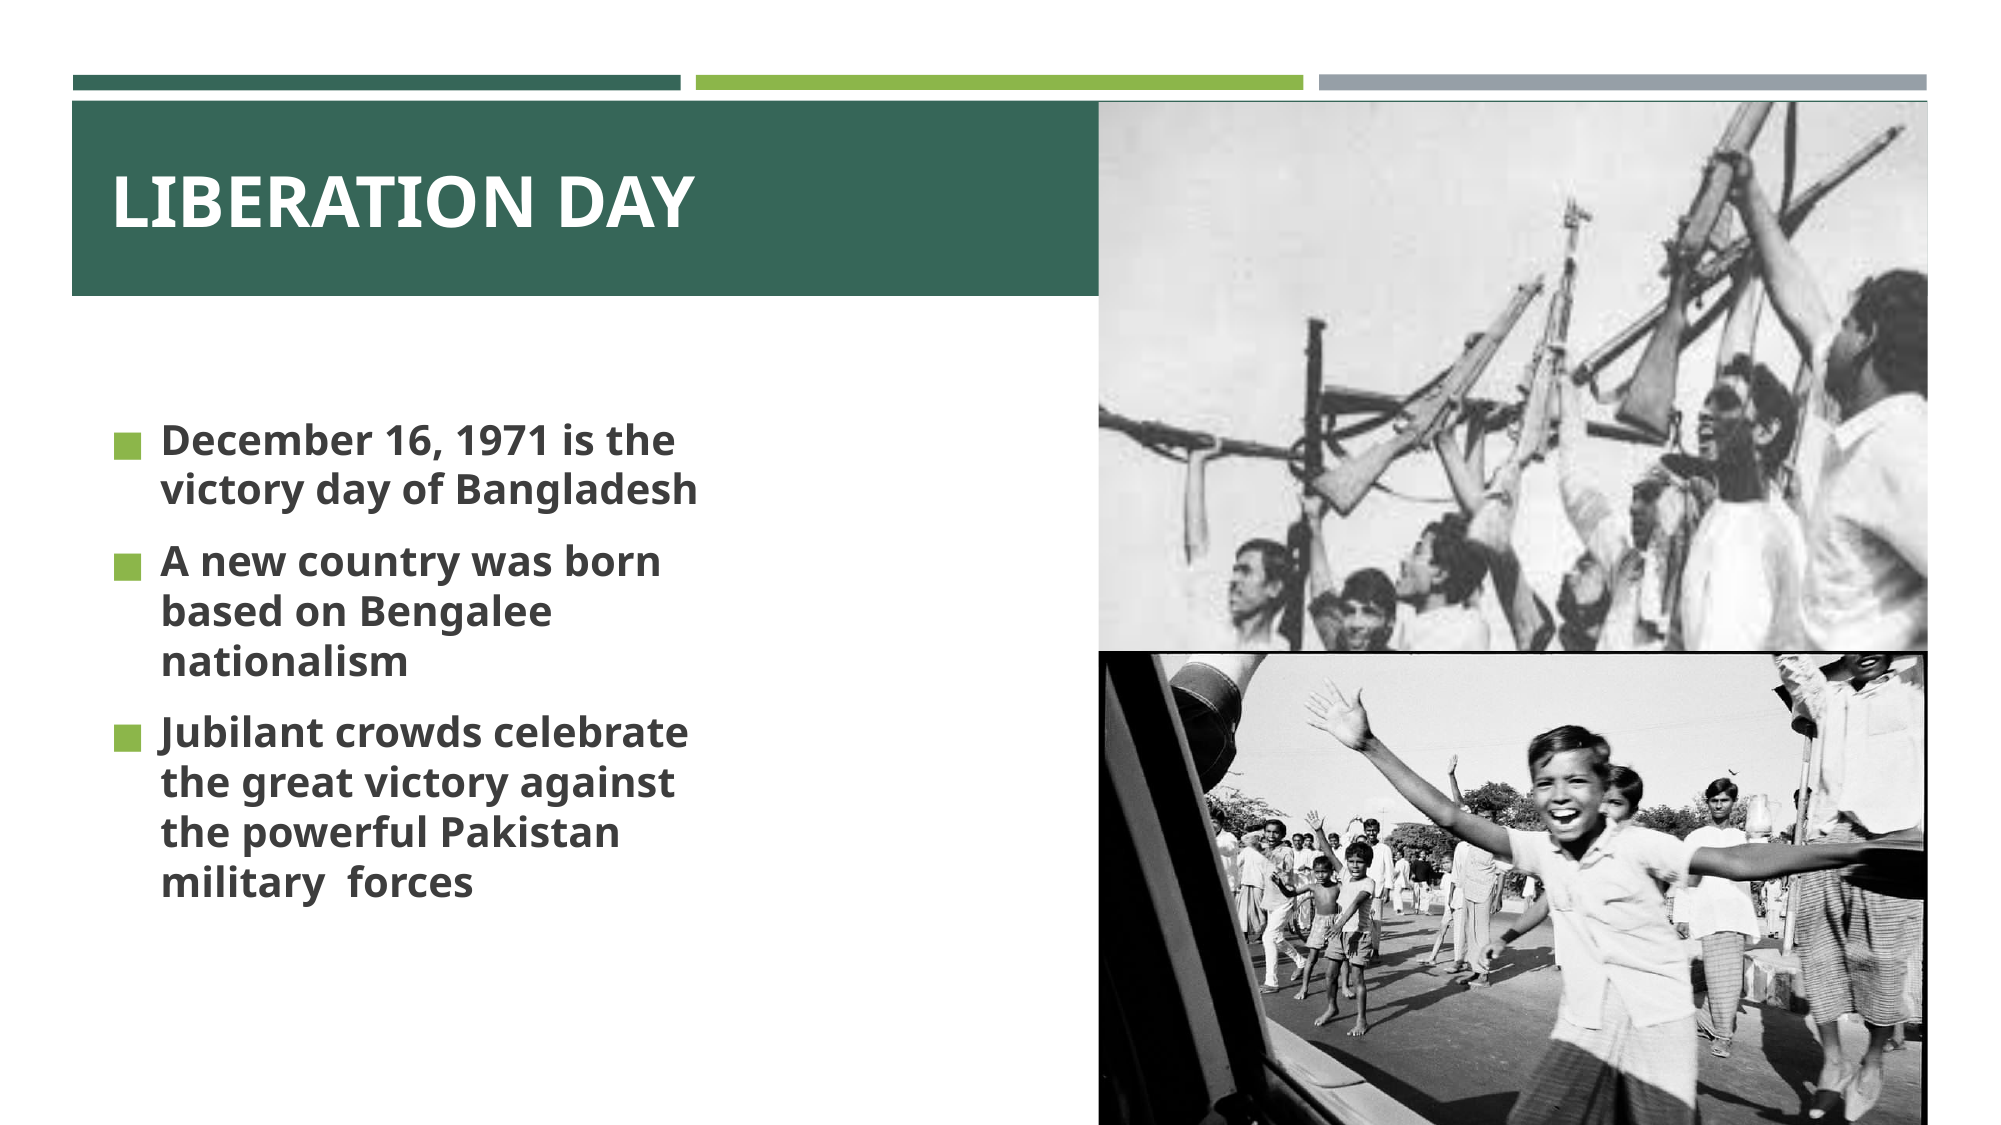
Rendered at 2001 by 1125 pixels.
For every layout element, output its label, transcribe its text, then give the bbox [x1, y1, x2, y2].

list December 16, 1971 is the victory day of Bangladesh A new country was born based on Bengalee nationalism Jubilant crowds celebrate the great victory against the powerful Pakistan military forces [95, 357, 731, 962]
title LIBERATION DAY [95, 82, 1905, 249]
picture [1098, 102, 1928, 1125]
